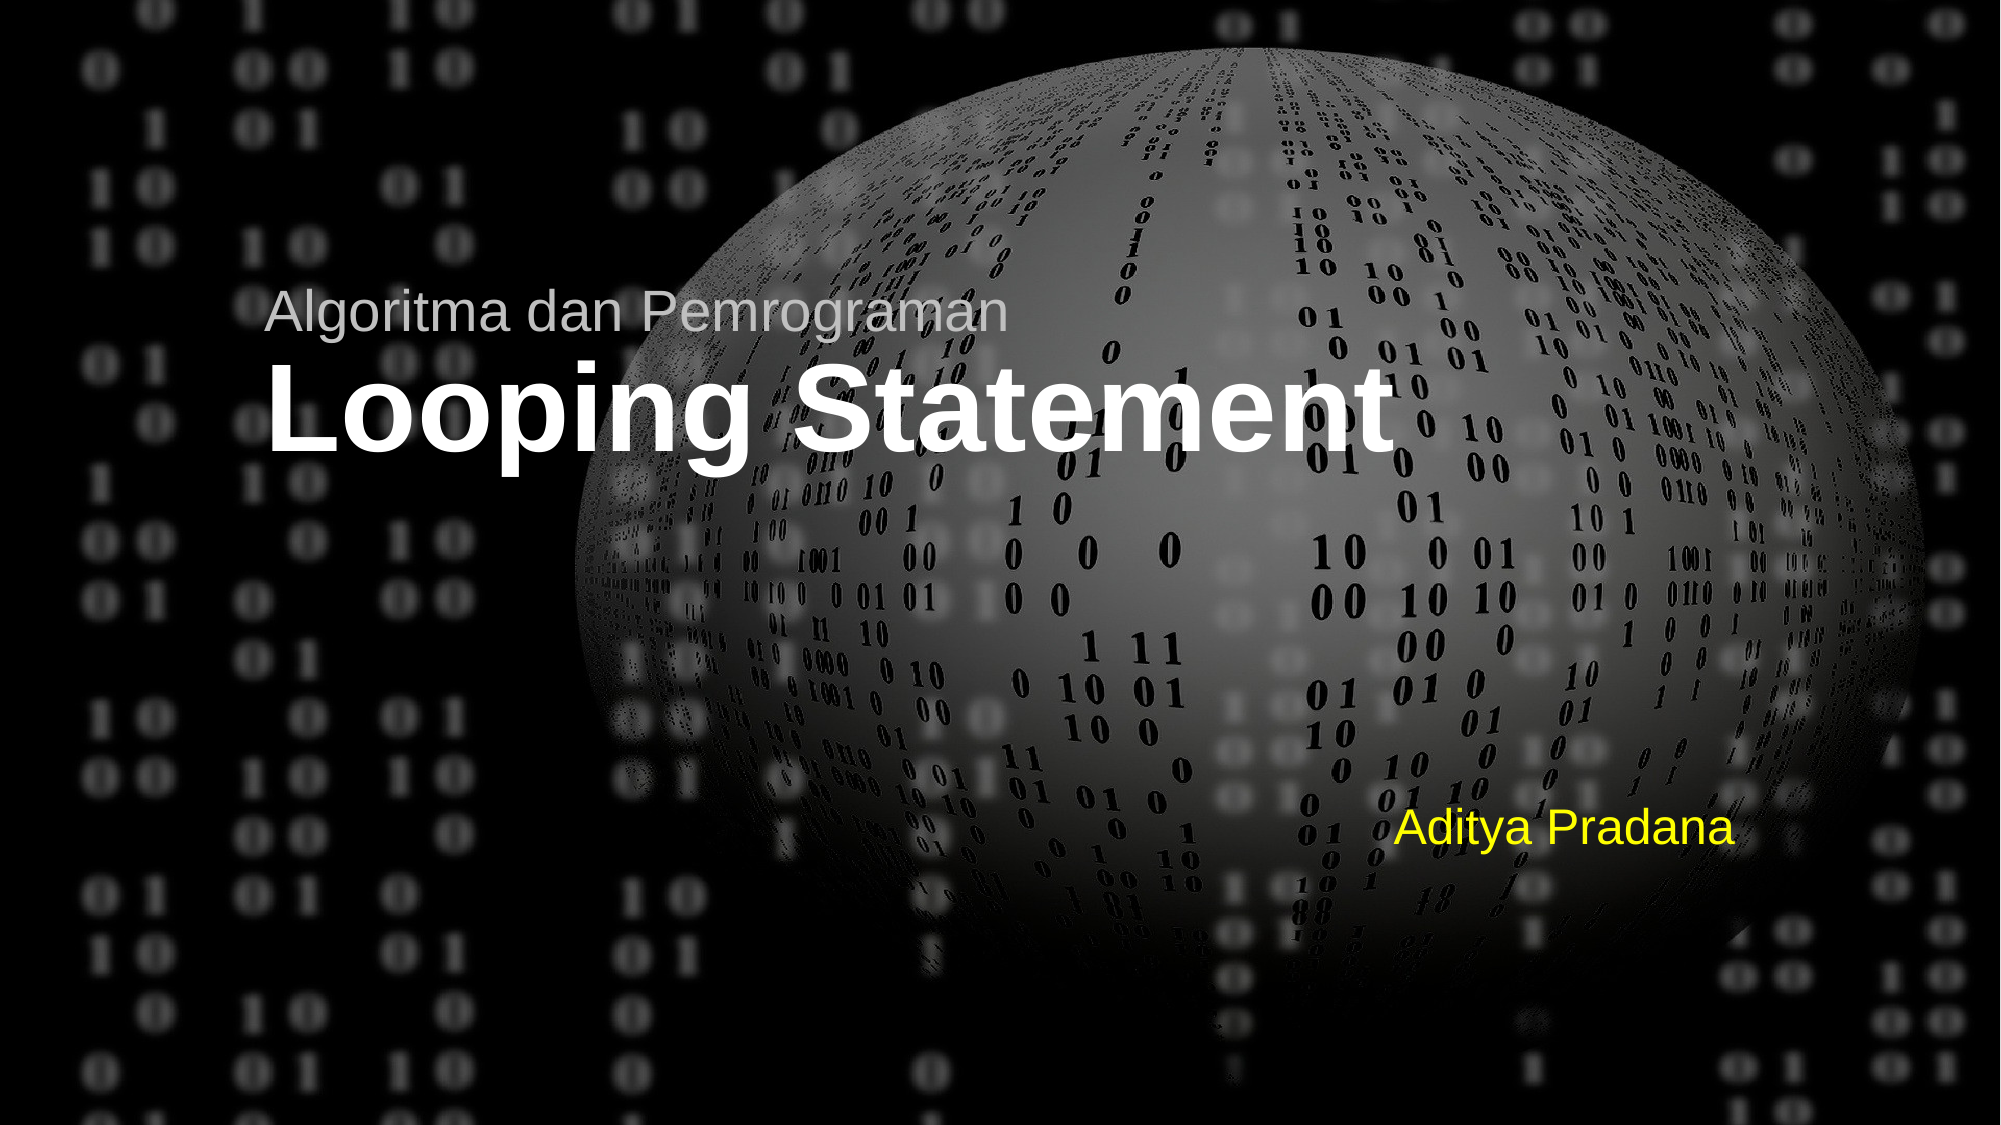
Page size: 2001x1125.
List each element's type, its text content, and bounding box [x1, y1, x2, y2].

text_box Algoritma dan Pemrograman Looping Statement [249, 184, 1750, 576]
picture [0, 0, 2001, 1125]
text_box Aditya Pradana [249, 590, 1750, 863]
